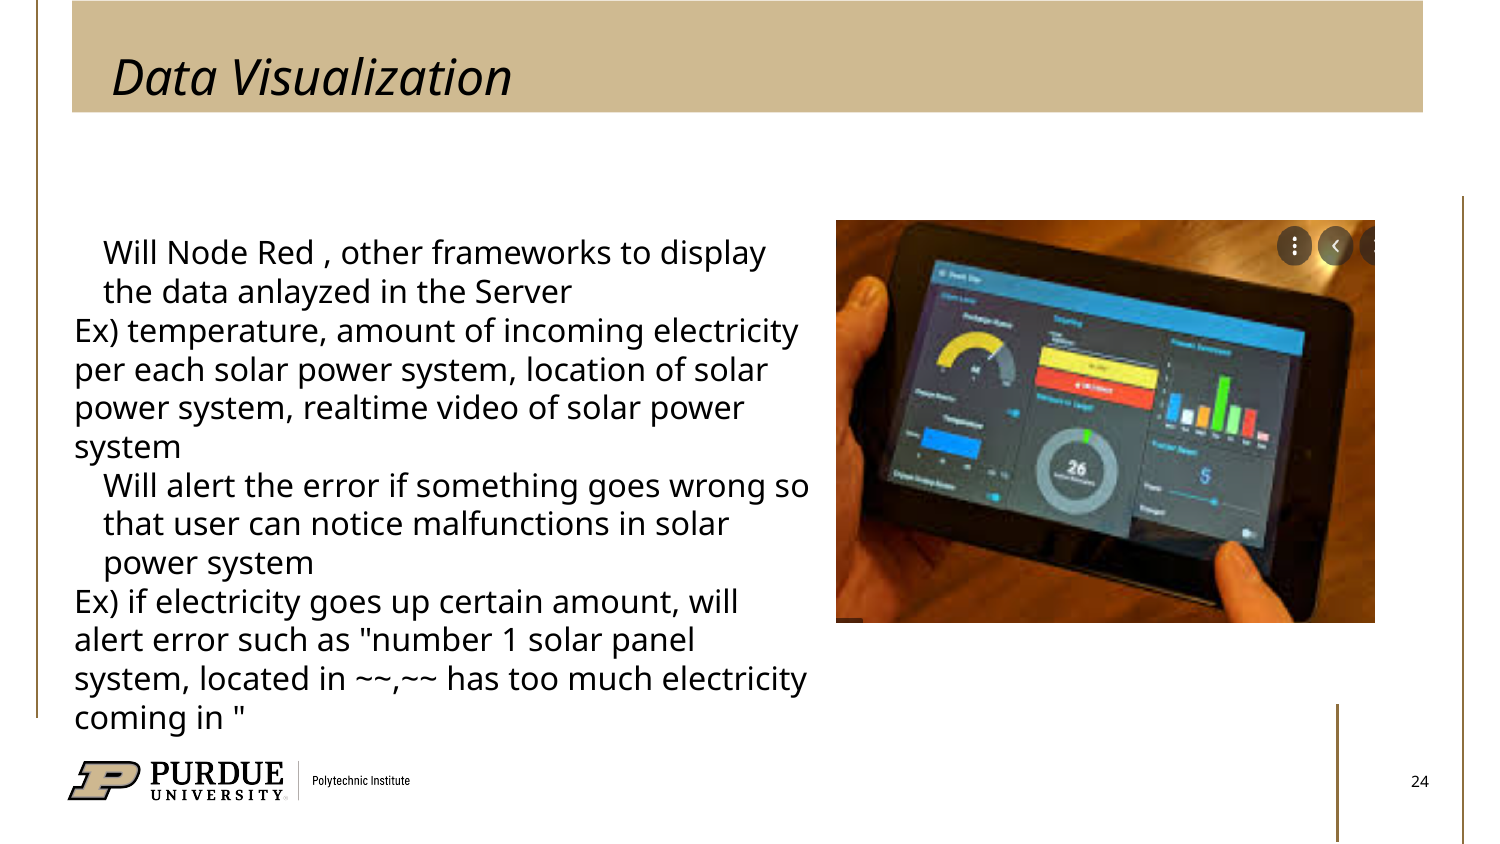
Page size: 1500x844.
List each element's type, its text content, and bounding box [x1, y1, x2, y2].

slide_number 24 [1390, 760, 1451, 806]
list Will Node Red , other frameworks to display the data anlayzed in the Server Ex) temperature, amount of incoming electricity per each solar power system, location of solar power system, realtime video of solar power system Will alert the error if something goes wrong so that user can notice malfunctions in solar power system Ex) if electricity goes up certain amount, will alert error such as "number 1 solar panel system, located in ~~,~~ has too much electricity coming in " [74, 232, 813, 738]
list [836, 220, 1375, 623]
picture [67, 759, 478, 803]
title Data Visualization [108, 49, 1250, 110]
